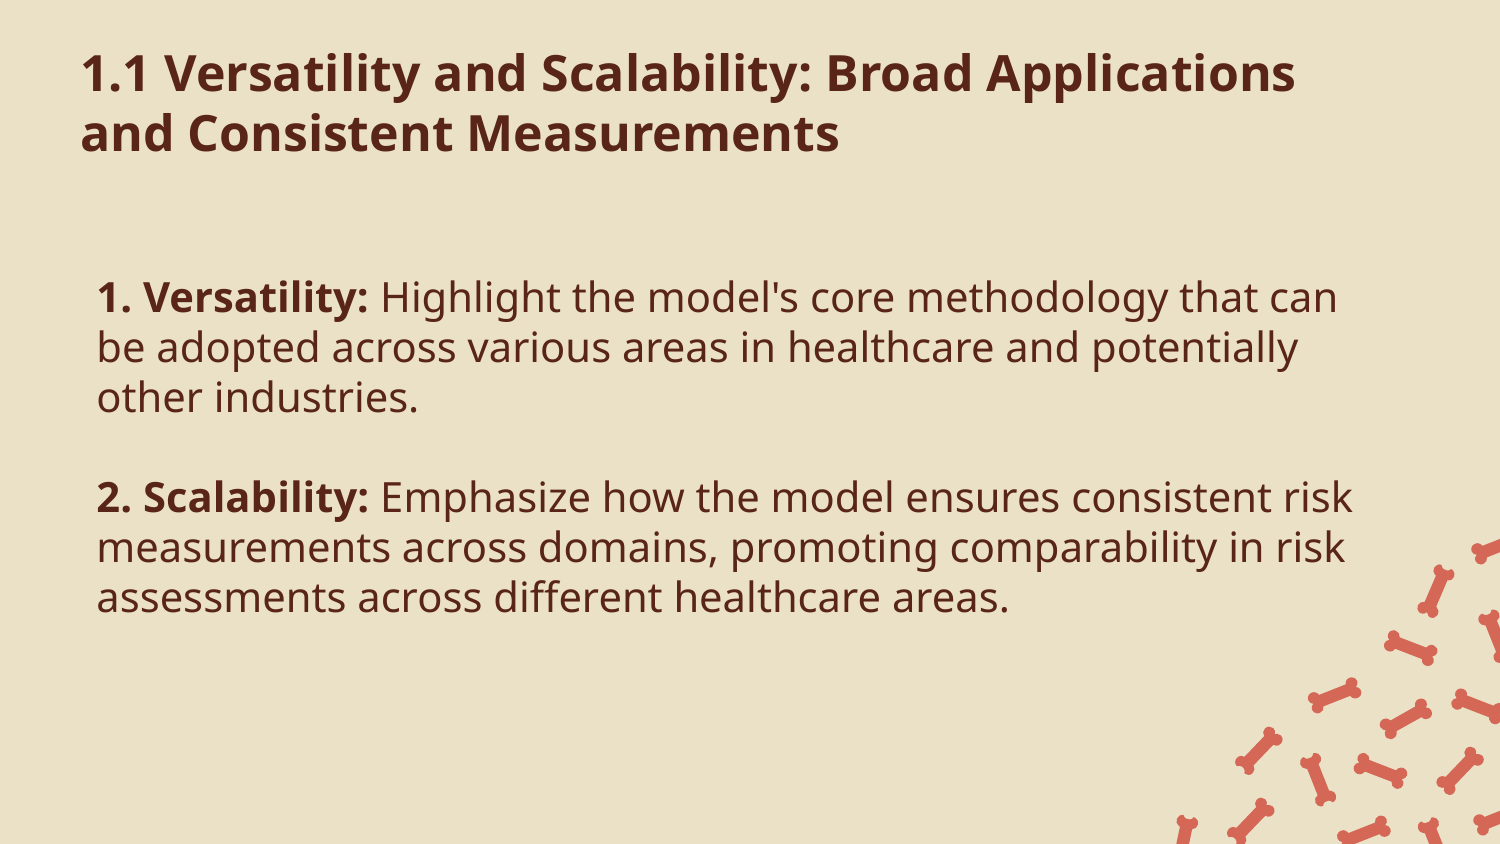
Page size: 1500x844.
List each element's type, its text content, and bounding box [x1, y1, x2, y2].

list 1. Versatility: Highlight the model's core methodology that can be adopted across various areas in healthcare and potentially other industries. 2. Scalability: Emphasize how the model ensures consistent risk measurements across domains, promoting comparability in risk assessments across different healthcare areas. [81, 255, 1385, 721]
title 1.1 Versatility and Scalability: Broad Applications and Consistent Measurements [65, 26, 1385, 121]
